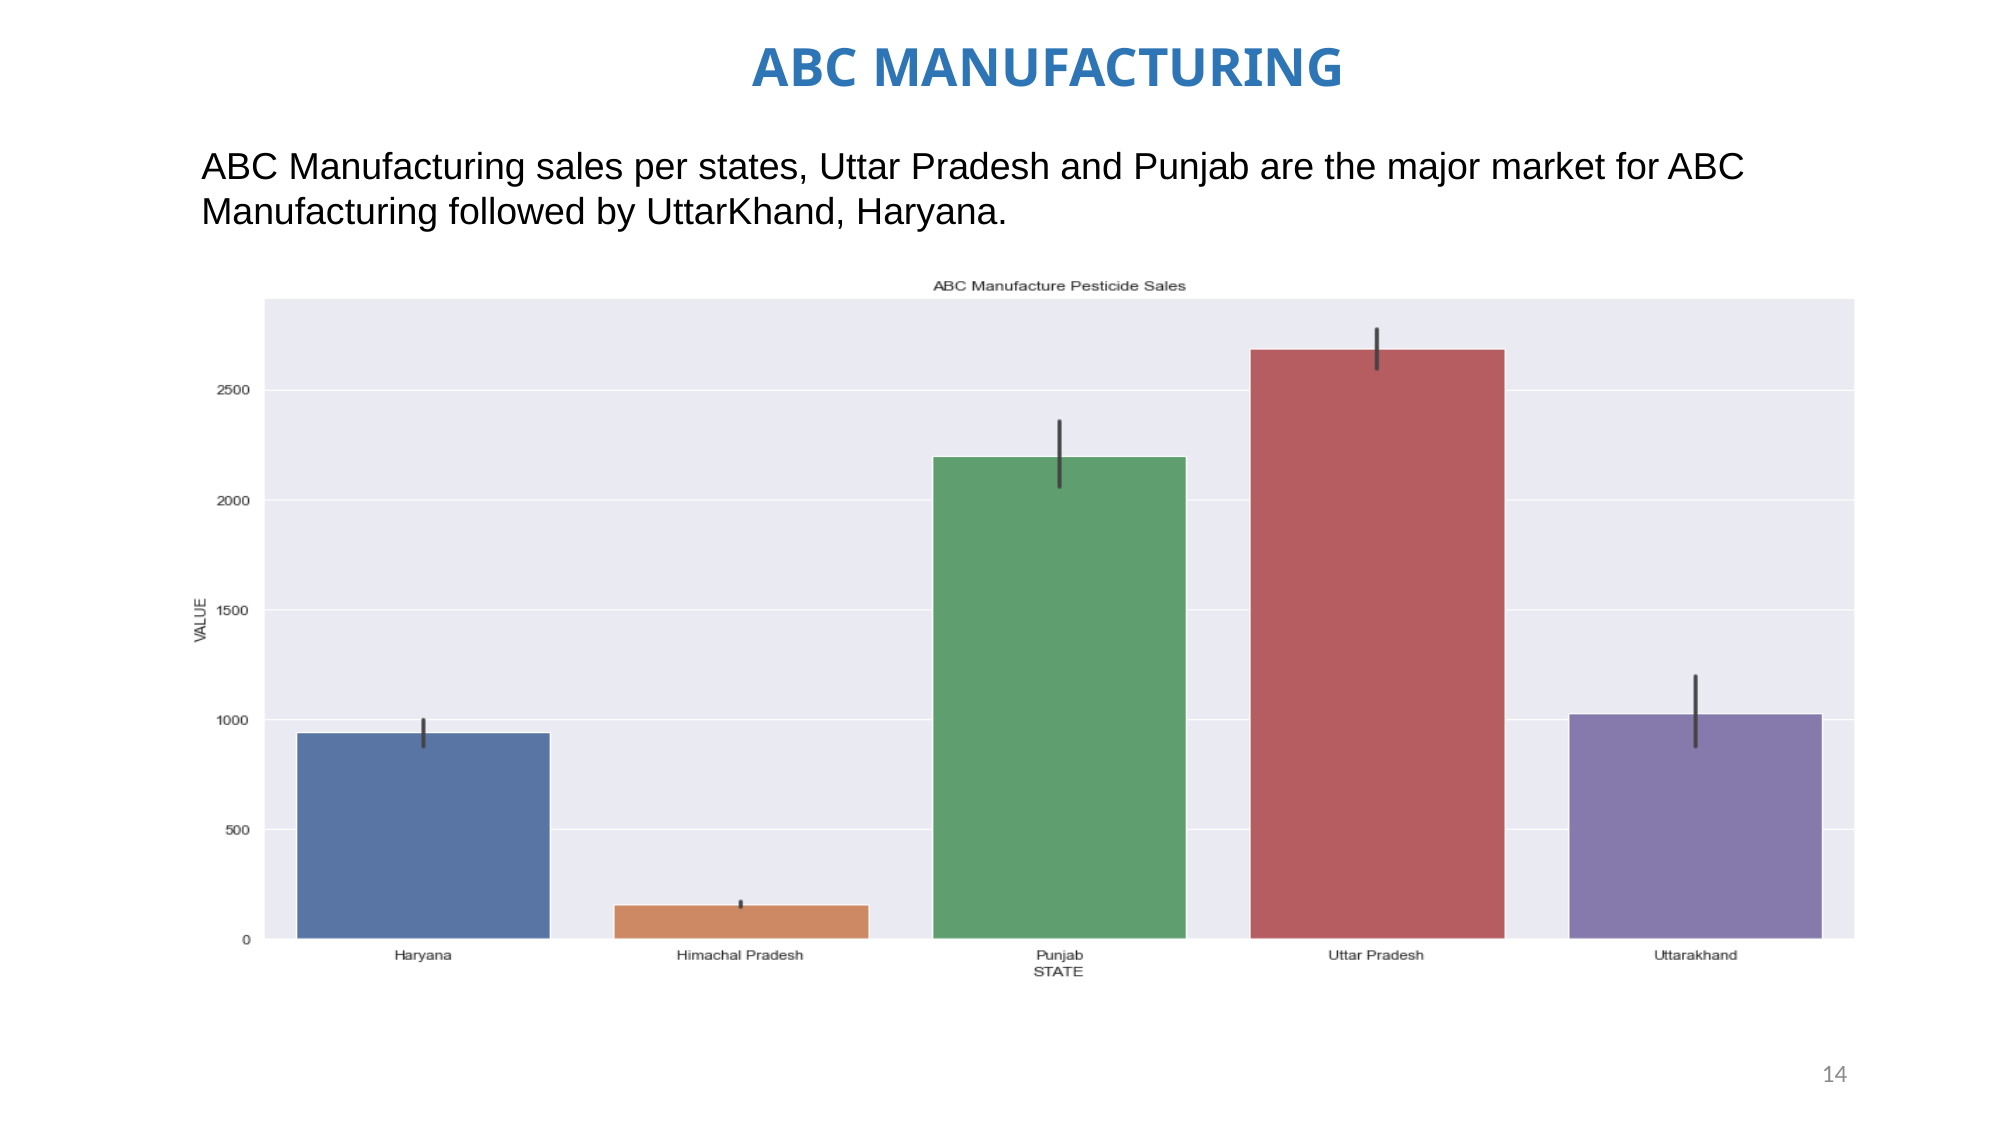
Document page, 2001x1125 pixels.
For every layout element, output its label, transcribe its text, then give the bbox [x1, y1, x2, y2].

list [186, 273, 1863, 988]
slide_number 14 [1412, 1042, 1863, 1103]
title ABC MANUFACTURING [186, 33, 1912, 106]
text_box ABC Manufacturing sales per states, Uttar Pradesh and Punjab are the major market for ABC Manufacturing followed by UttarKhand, Haryana. [186, 134, 1863, 240]
